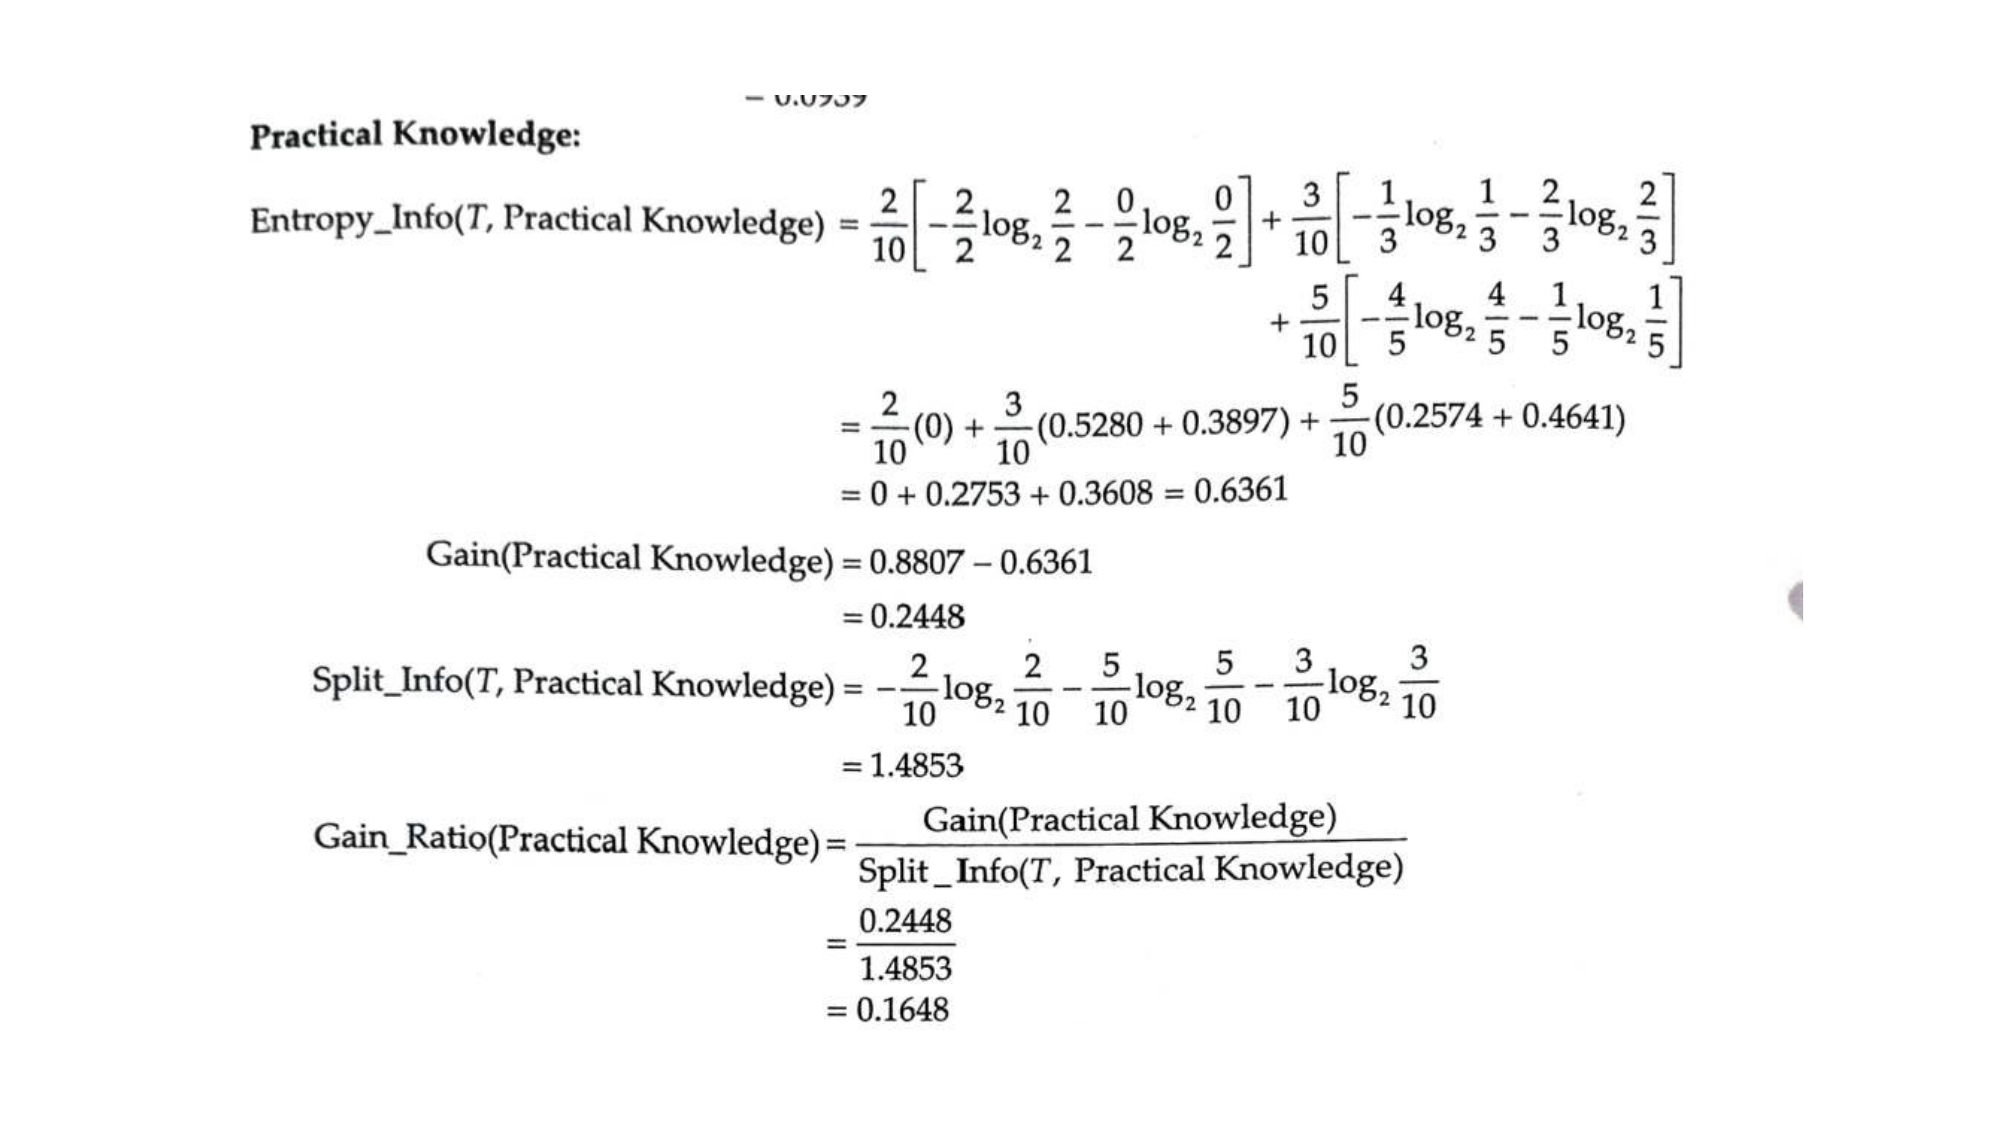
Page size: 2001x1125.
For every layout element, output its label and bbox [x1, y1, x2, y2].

picture [196, 94, 1804, 1030]
